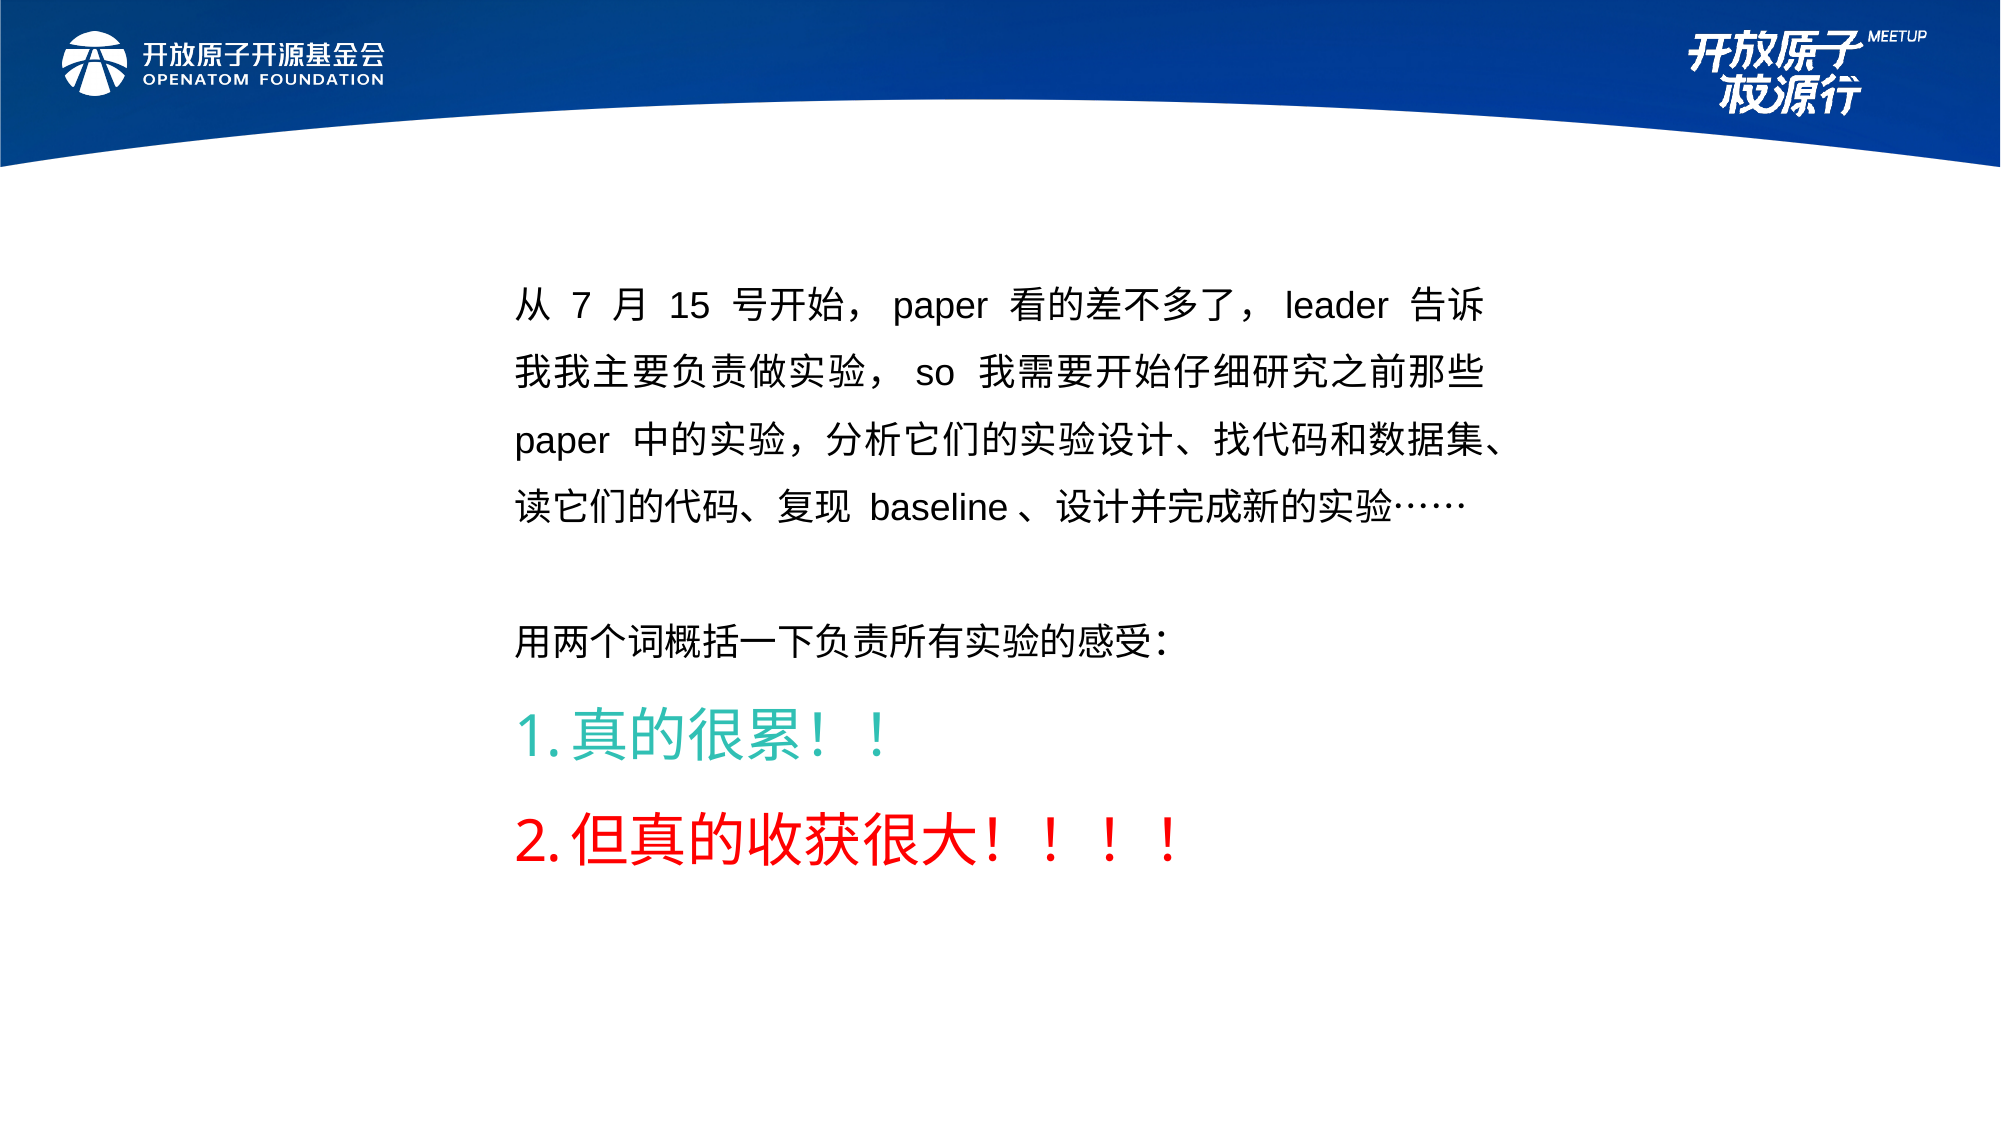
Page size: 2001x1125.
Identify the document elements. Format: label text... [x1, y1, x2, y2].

picture [0, 0, 2001, 174]
text_box 从 7 月 15 号开始，paper 看的差不多了，leader 告诉我我主要负责做实验，so 我需要开始仔细研究之前那些 paper 中的实验，分析它们的实验设计、找代码和数据集、读它们的代码、复现 baseline、设计并完成新的实验…… 用两个词概括一下负责所有实验的感受： 真的很累！！ 但真的收获很大！！！！ [499, 250, 1501, 881]
